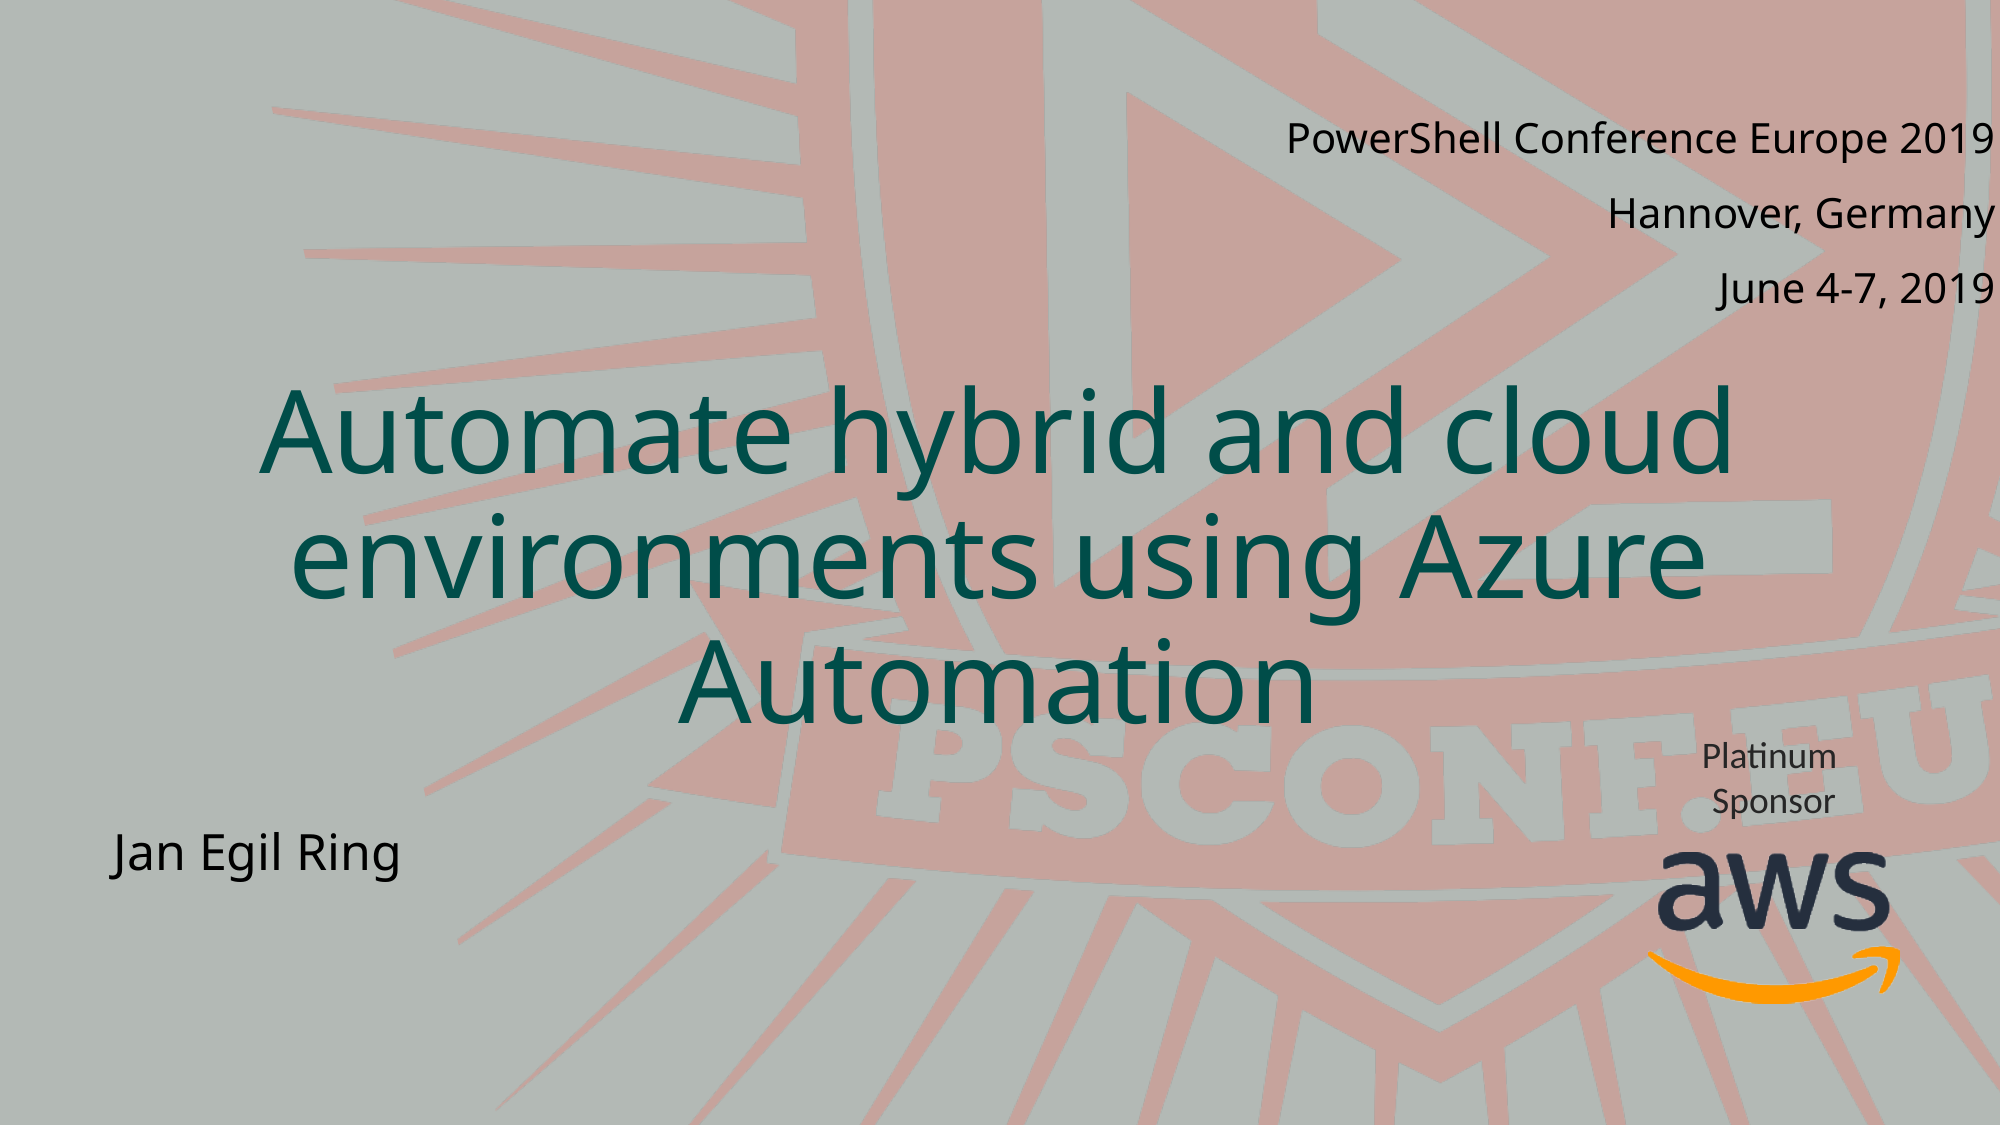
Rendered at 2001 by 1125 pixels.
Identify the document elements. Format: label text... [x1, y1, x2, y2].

title Automate hybrid and cloud environments using Azure Automation [73, 366, 1927, 759]
subtitle Jan Egil Ring [98, 819, 1623, 1032]
picture [1648, 852, 1900, 1004]
